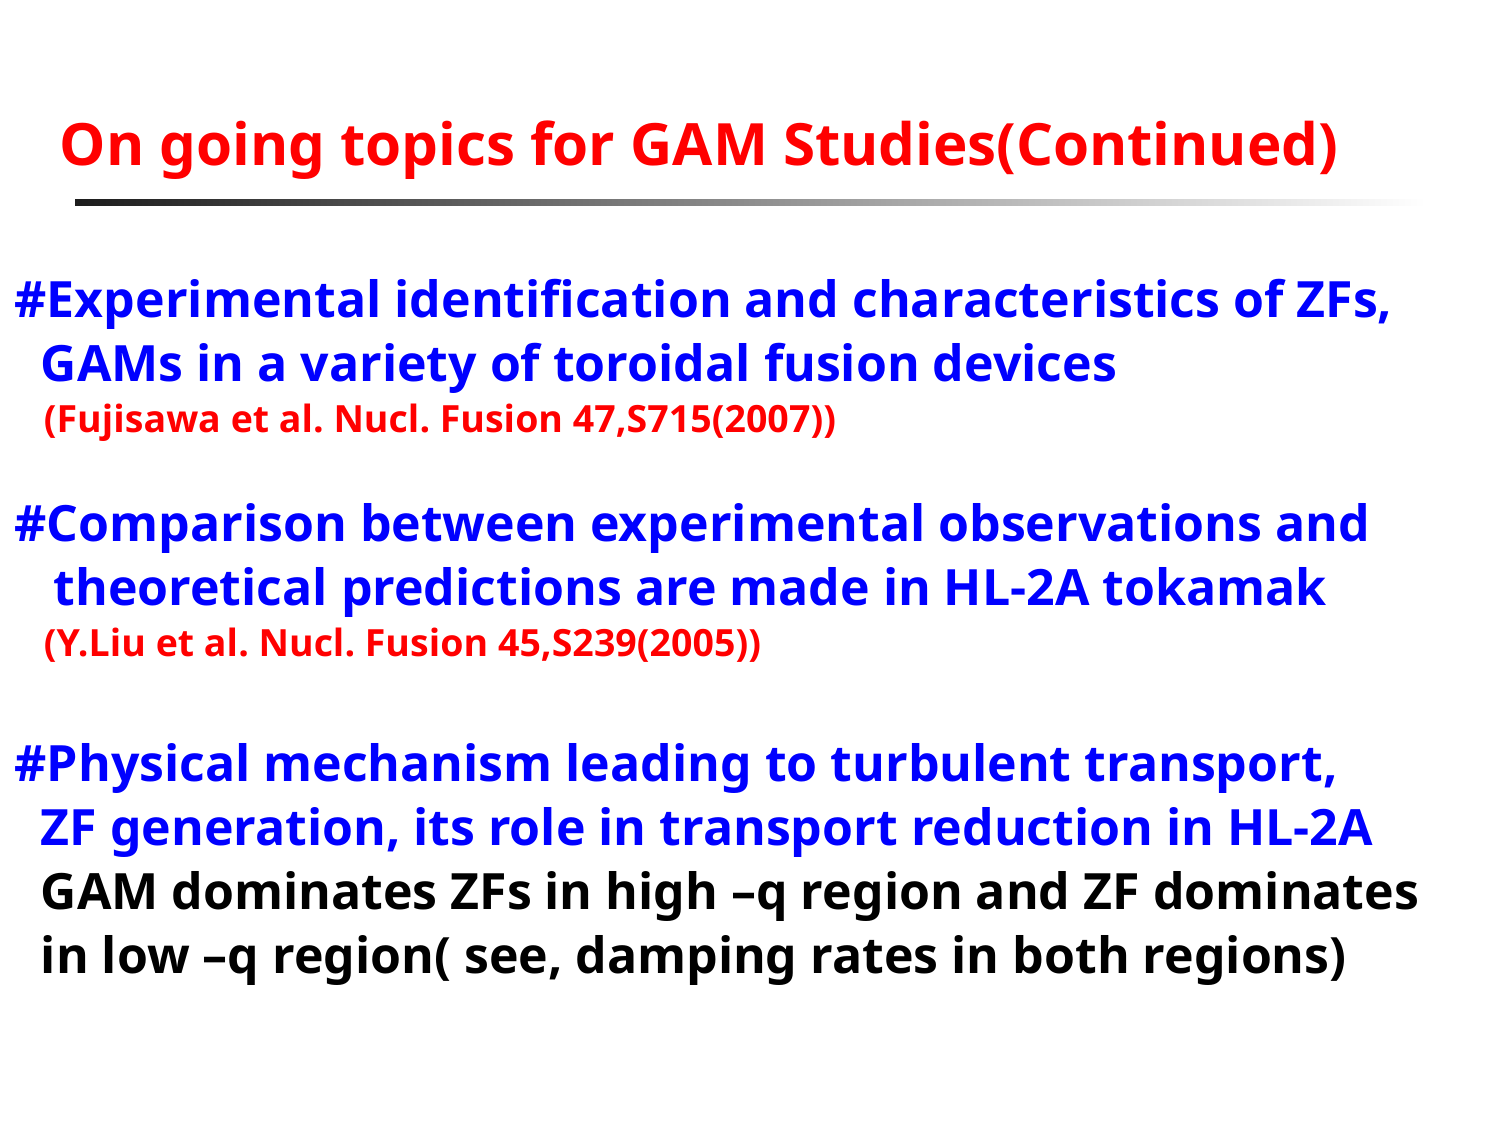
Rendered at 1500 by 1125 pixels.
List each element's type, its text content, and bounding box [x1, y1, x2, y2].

text_box #Experimental identification and characteristics of ZFs, GAMs in a variety of toroidal fusion devices (Fujisawa et al. Nucl. Fusion 47,S715(2007)) #Comparison between experimental observations and theoretical predictions are made in HL-2A tokamak (Y.Liu et al. Nucl. Fusion 45,S239(2005)) #Physical mechanism leading to turbulent transport, ZF generation, its role in transport reduction in HL-2A GAM dominates ZFs in high –q region and ZF dominates in low –q region( see, damping rates in both regions) [0, 267, 1483, 1056]
title On going topics for GAM Studies(Continued) [29, 62, 1483, 185]
